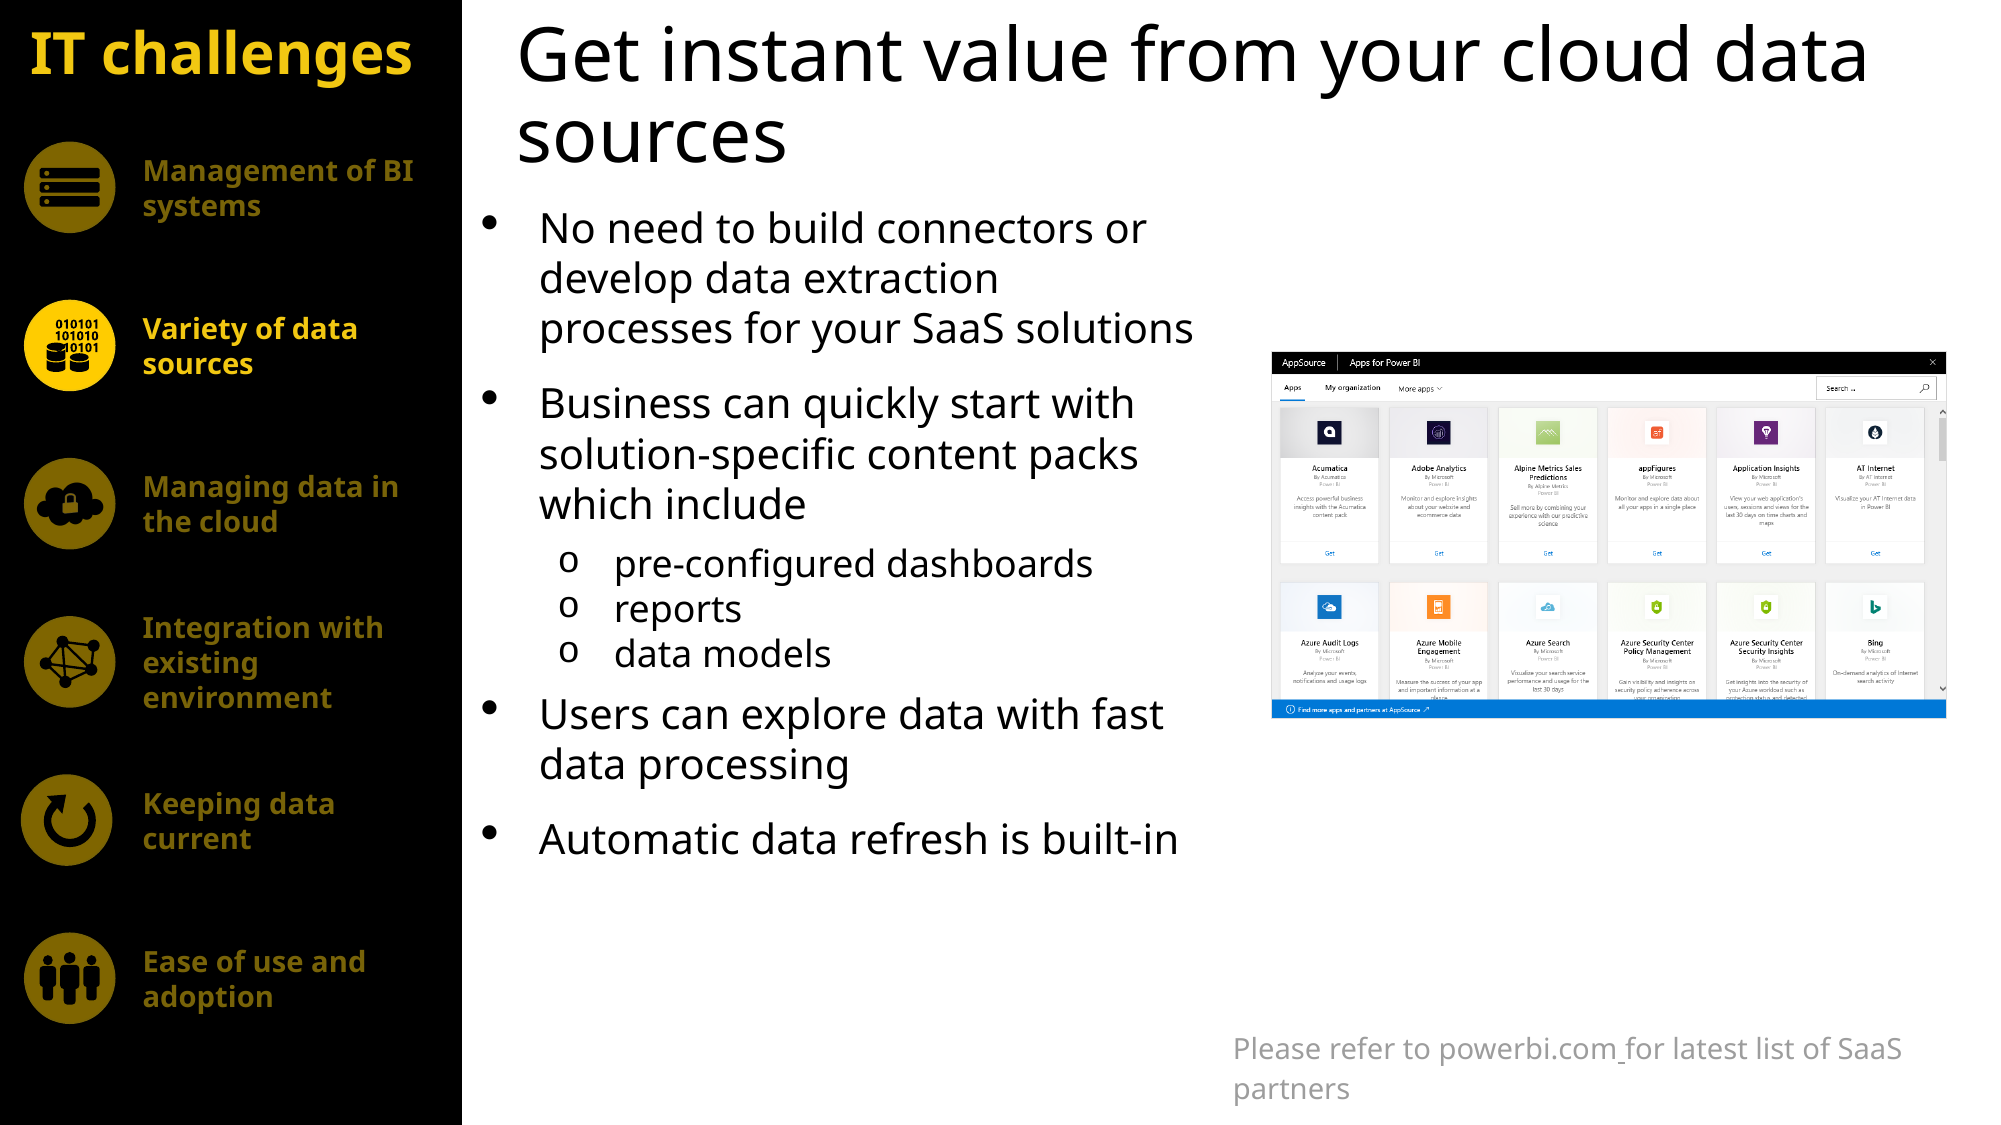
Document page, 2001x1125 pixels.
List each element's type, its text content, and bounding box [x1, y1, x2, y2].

text_box [0, 107, 458, 252]
text_box IT challenges [0, 0, 462, 111]
text_box No need to build connectors or develop data extraction processes for your SaaS solutions Business can quickly start with solution-specific content packs which include pre-configured dashboards reports data models Users can explore data with fast data processing Automatic data refresh is built-in [468, 194, 1215, 963]
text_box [24, 616, 458, 708]
picture [1271, 350, 1947, 720]
text_box Get instant value from your cloud data sources [489, 1, 1981, 111]
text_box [31, 465, 108, 542]
text_box Please refer to powerbi.com for latest list of SaaS partners [1218, 1023, 2000, 1113]
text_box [24, 142, 458, 233]
text_box [0, 0, 463, 432]
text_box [21, 774, 458, 866]
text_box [24, 300, 458, 391]
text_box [46, 319, 99, 373]
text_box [24, 932, 458, 1024]
text_box [0, 432, 463, 1125]
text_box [24, 458, 458, 549]
